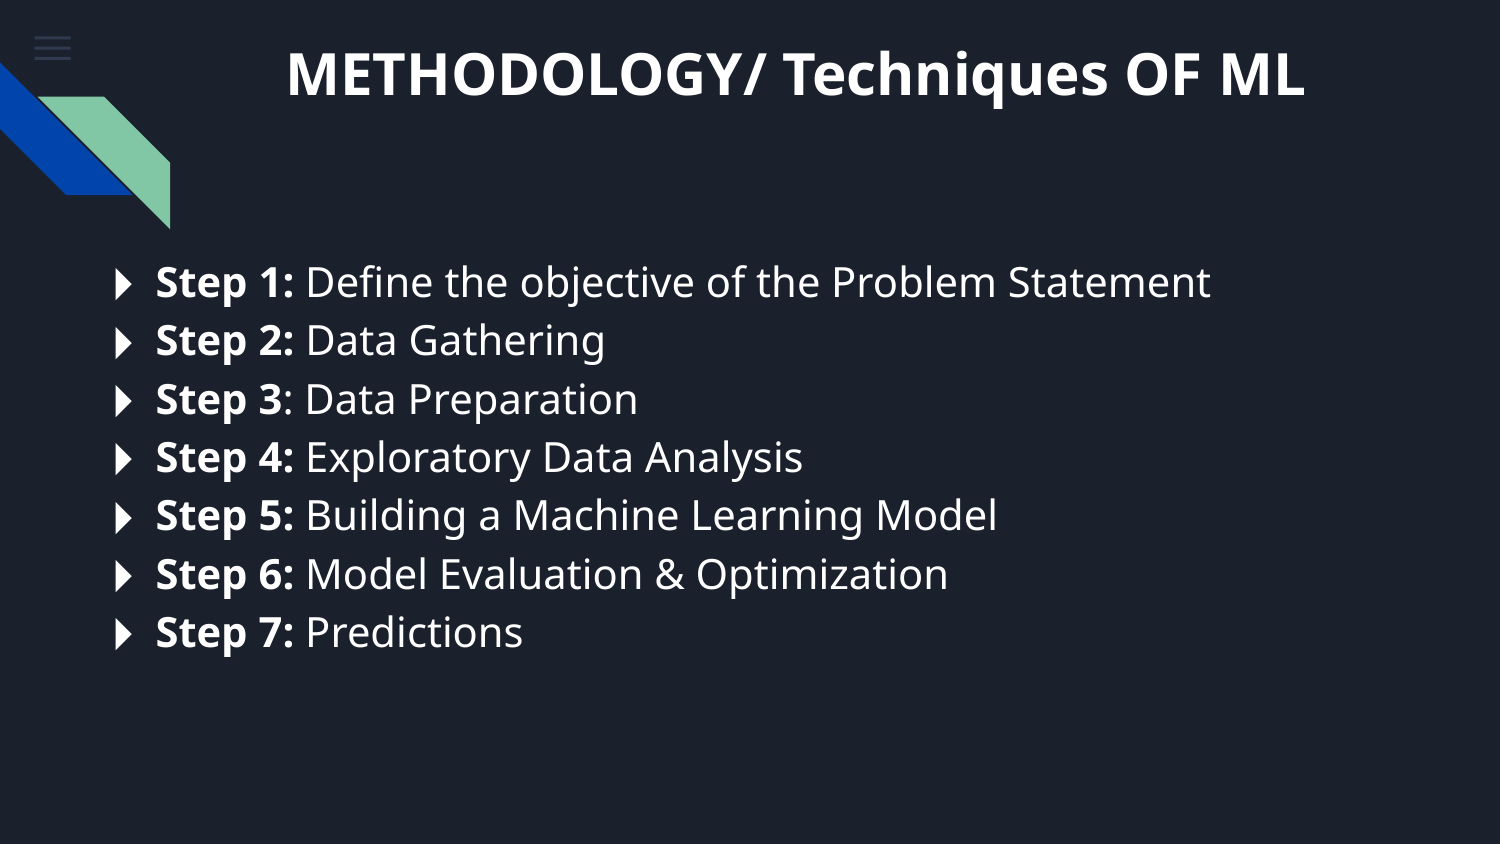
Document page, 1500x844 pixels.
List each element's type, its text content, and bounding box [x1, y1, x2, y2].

text_box Step 1: Define the objective of the Problem Statement Step 2: Data Gathering Step 3: Data Preparation Step 4: Exploratory Data Analysis Step 5: Building a Machine Learning Model Step 6: Model Evaluation & Optimization Step 7: Predictions [80, 240, 1420, 706]
text_box METHODOLOGY/ Techniques OF ML [31, 21, 1500, 227]
